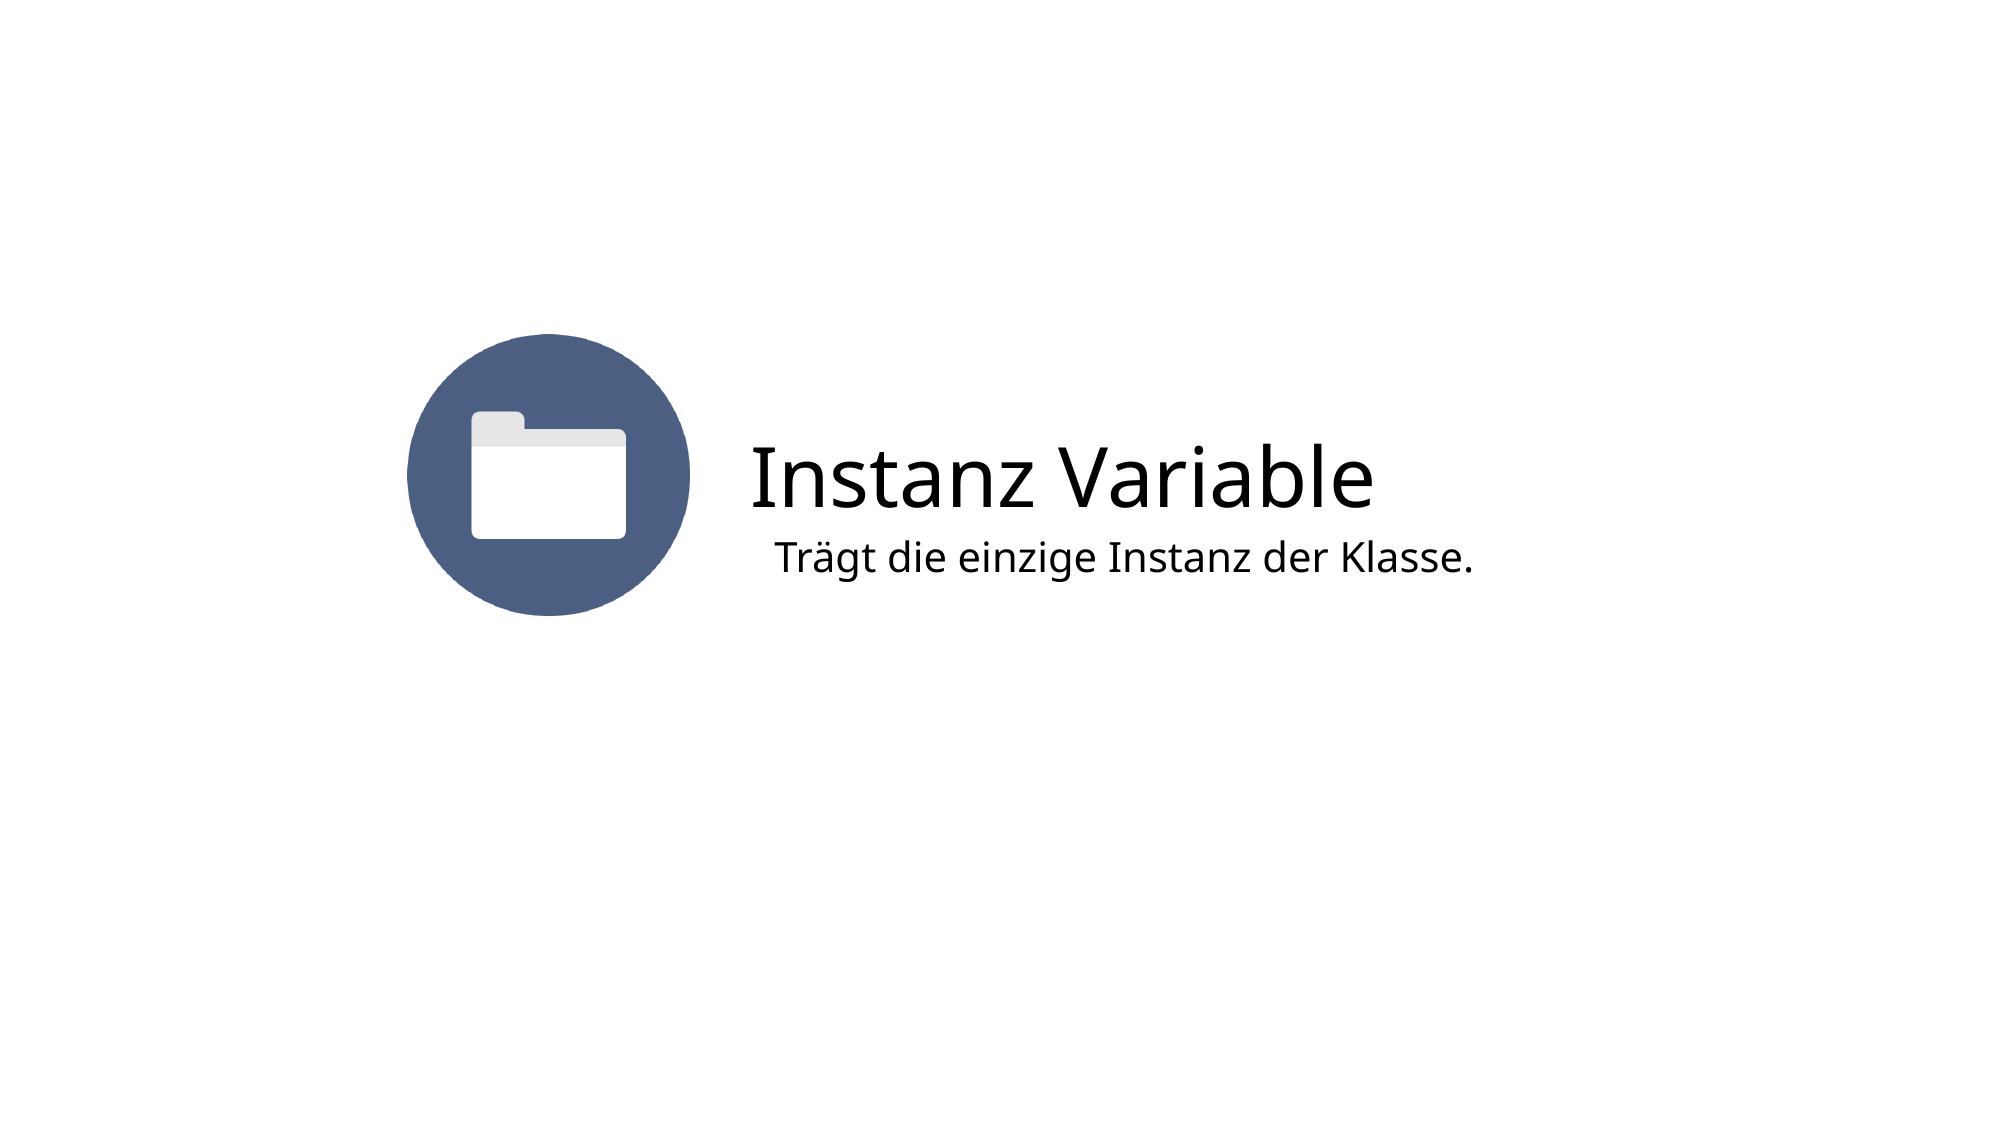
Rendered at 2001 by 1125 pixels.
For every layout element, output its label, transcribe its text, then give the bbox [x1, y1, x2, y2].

text_box Trägt die einzige Instanz der Klasse. [759, 522, 1686, 588]
picture [407, 333, 690, 616]
text_box Instanz Variable [735, 416, 1392, 532]
